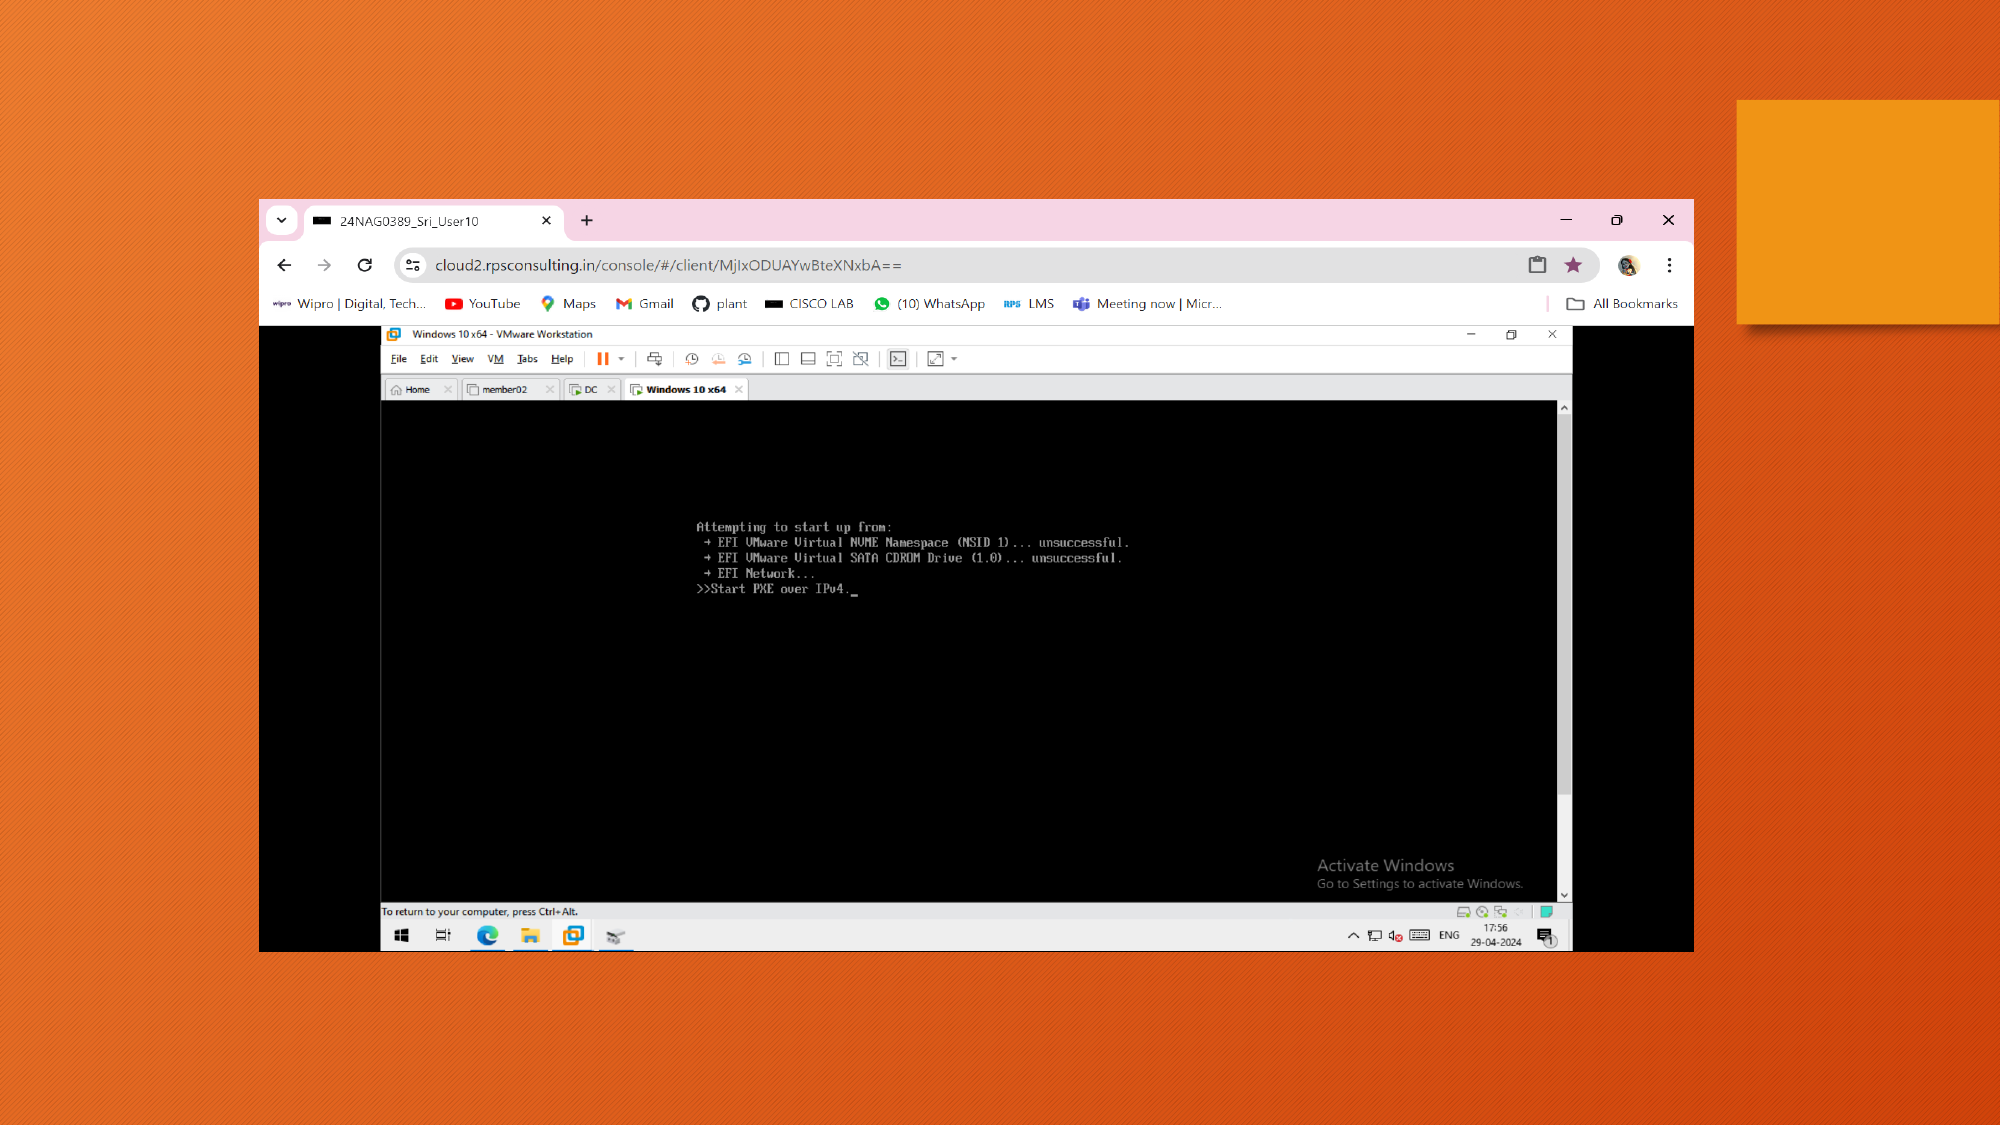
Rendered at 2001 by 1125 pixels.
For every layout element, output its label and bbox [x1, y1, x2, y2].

picture [259, 198, 1694, 952]
picture [1736, 325, 2000, 347]
